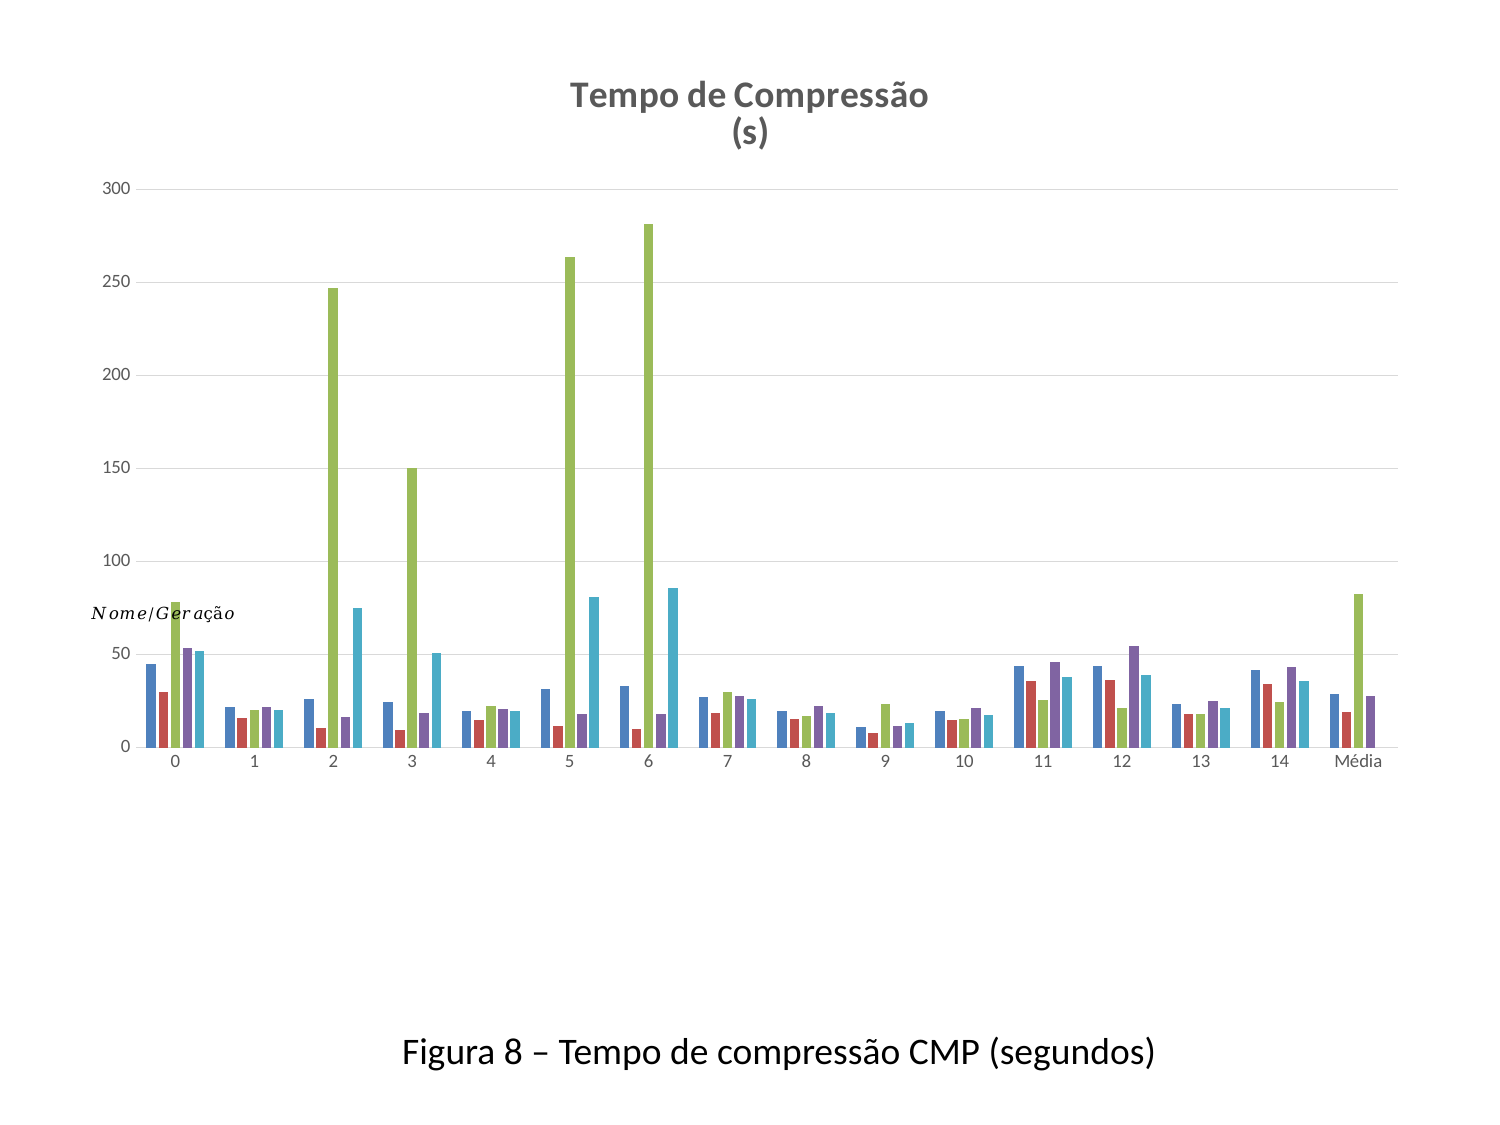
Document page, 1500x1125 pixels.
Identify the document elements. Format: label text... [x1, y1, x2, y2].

chart [74, 44, 1426, 788]
text_box Figura 8 – Tempo de compressão CMP (segundos) [363, 1019, 1196, 1080]
